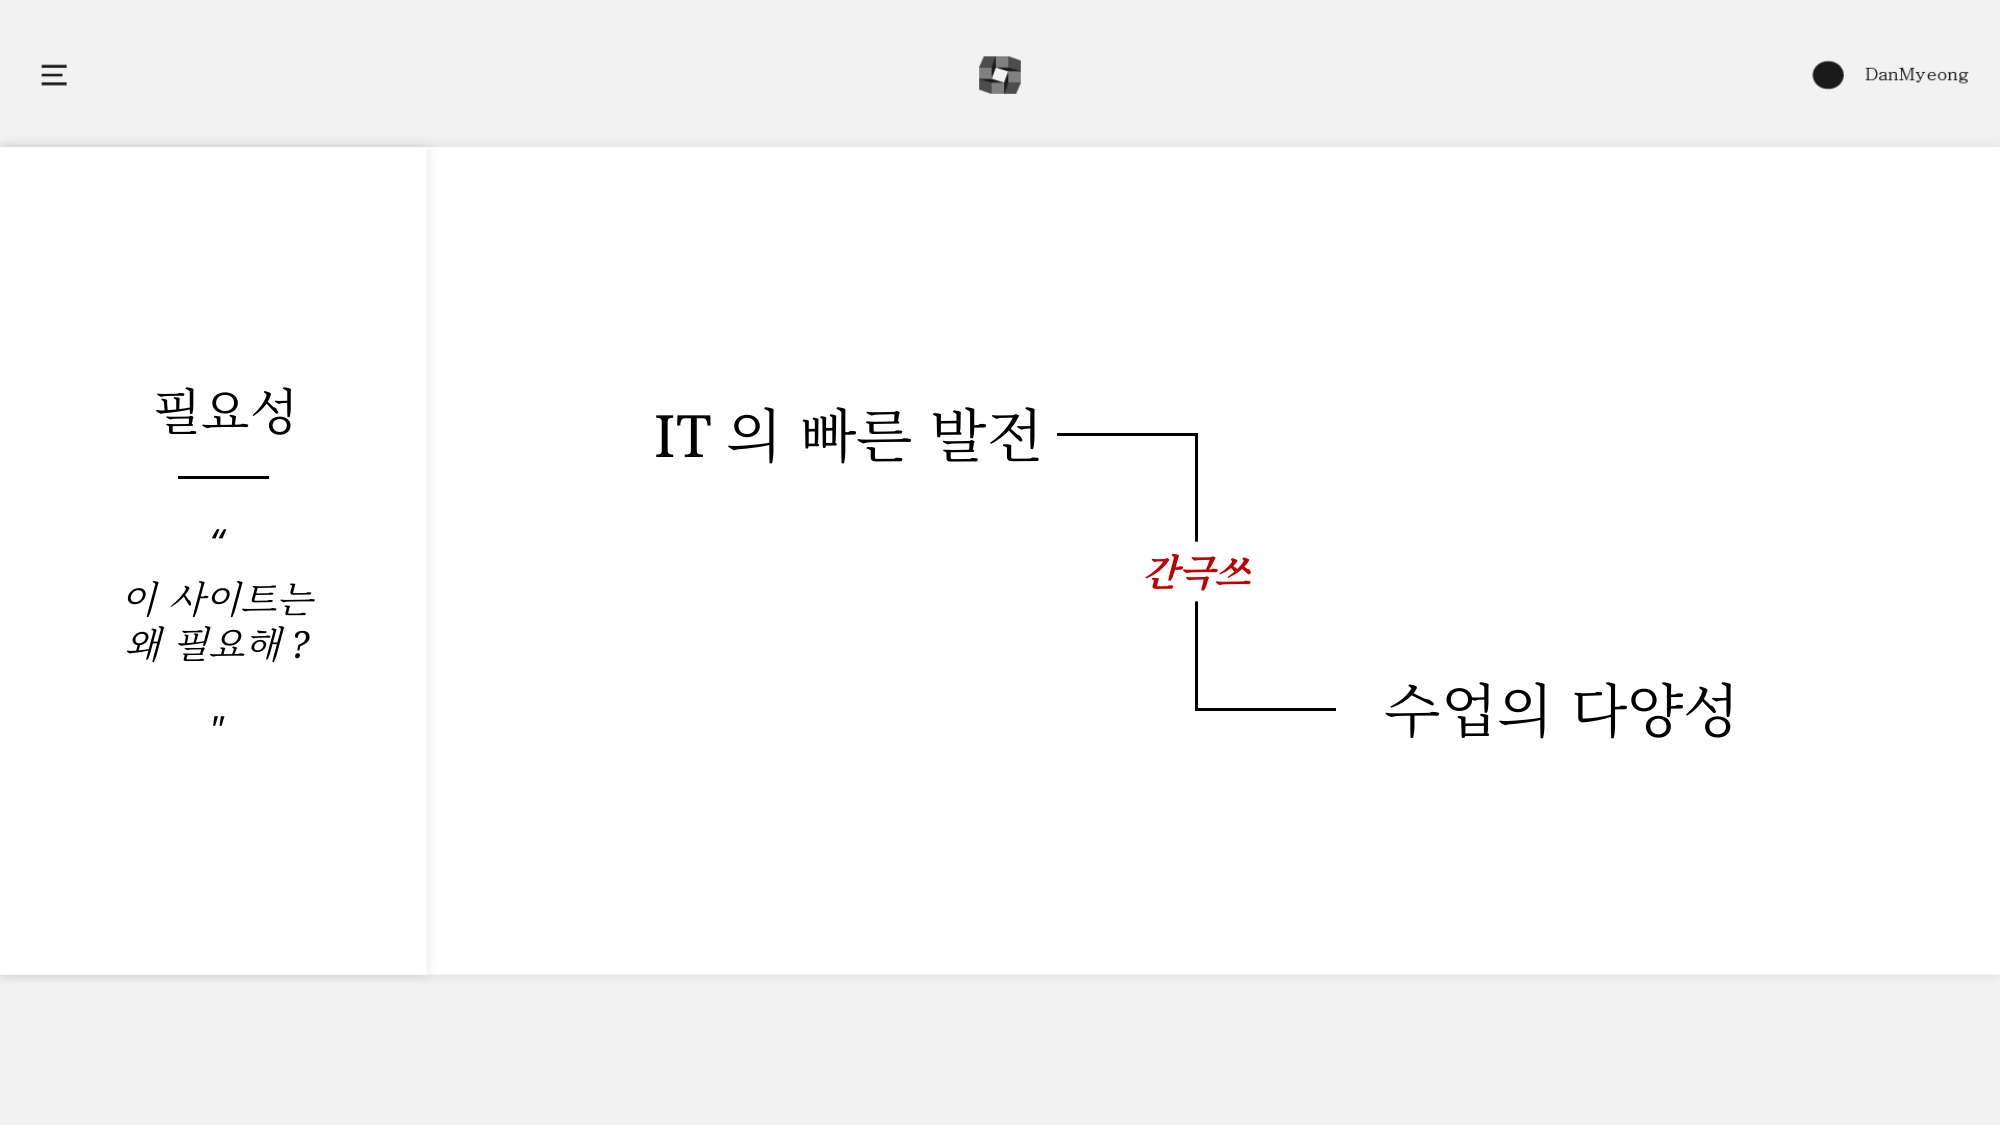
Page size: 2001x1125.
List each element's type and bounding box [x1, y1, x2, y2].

text_box [1057, 434, 1336, 710]
picture [0, 0, 2000, 1125]
